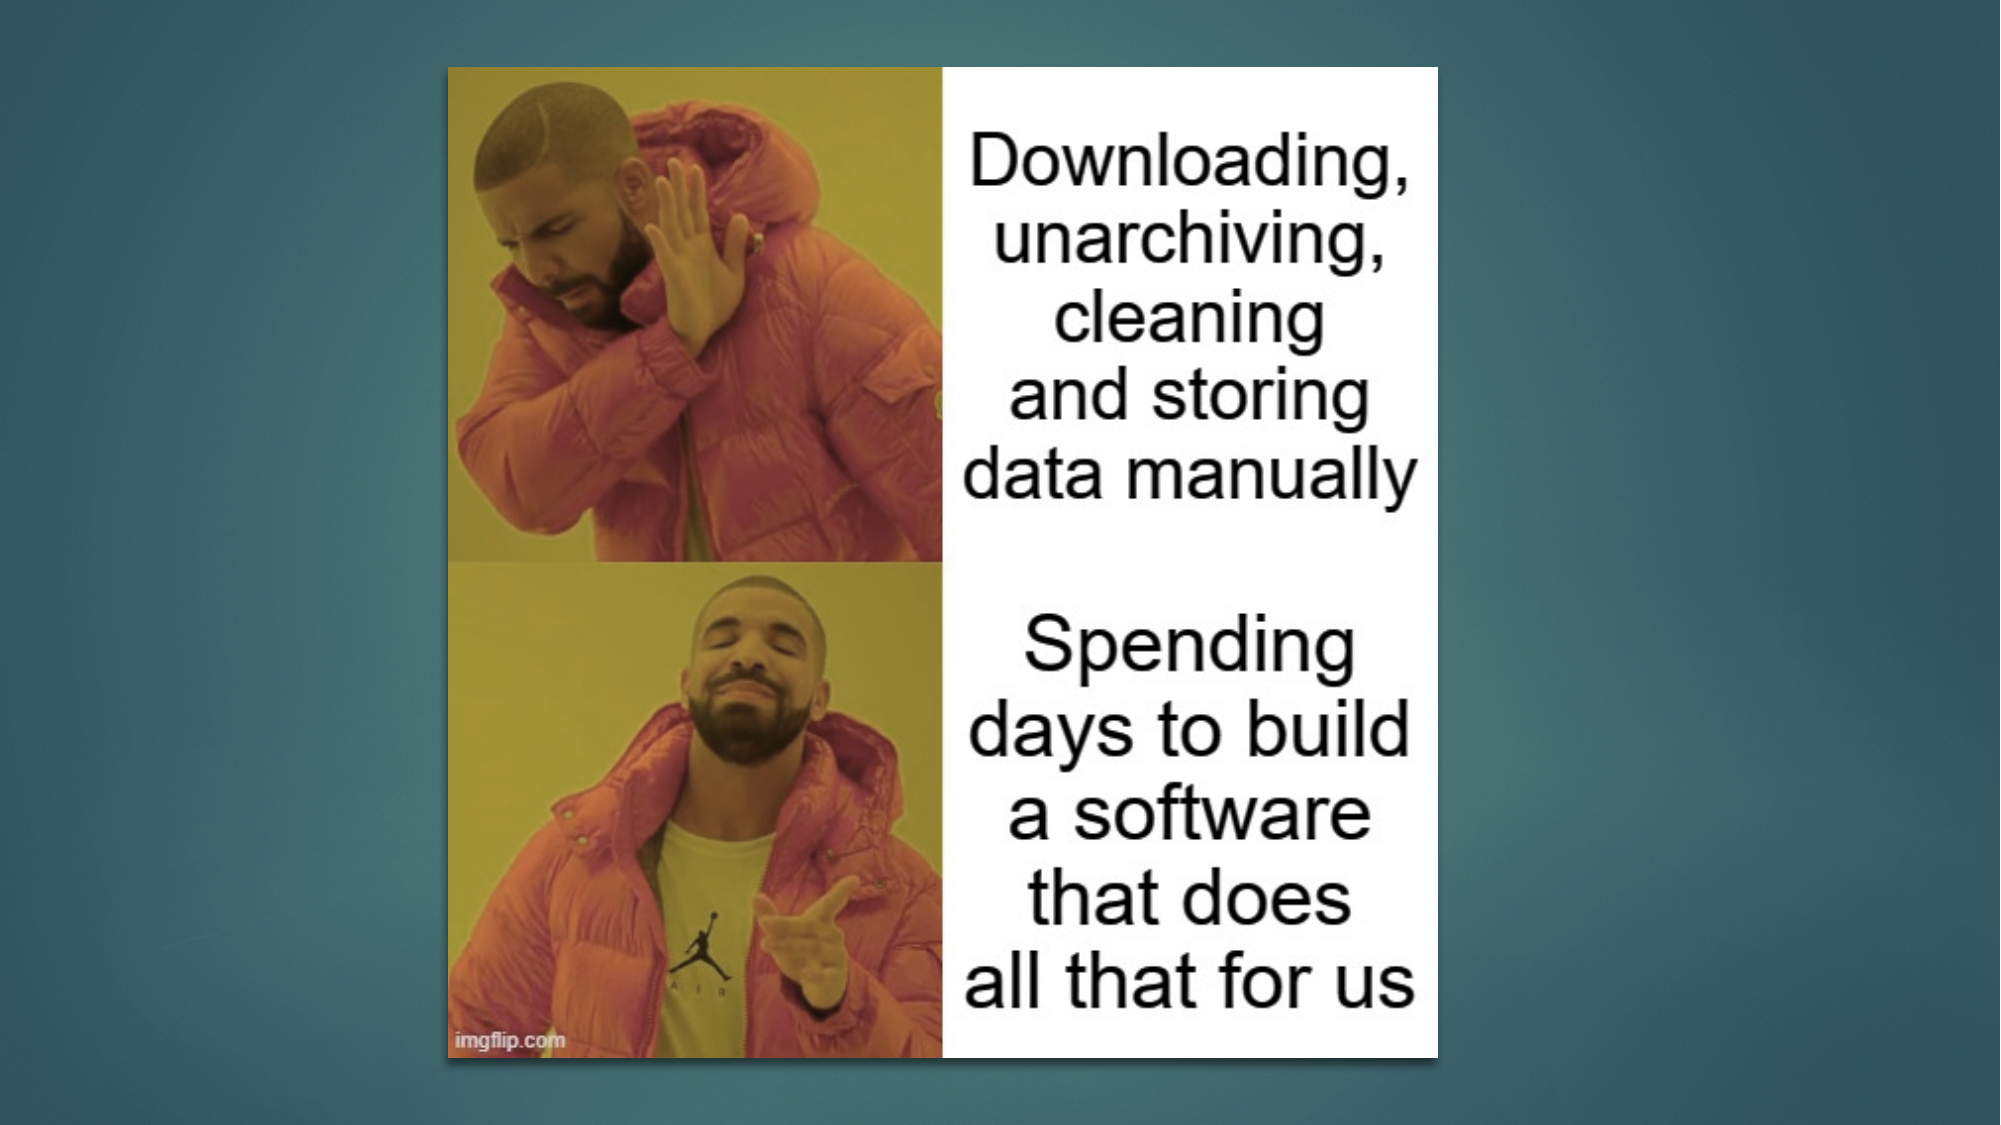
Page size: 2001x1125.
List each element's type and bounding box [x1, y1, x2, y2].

picture [447, 67, 1439, 1058]
